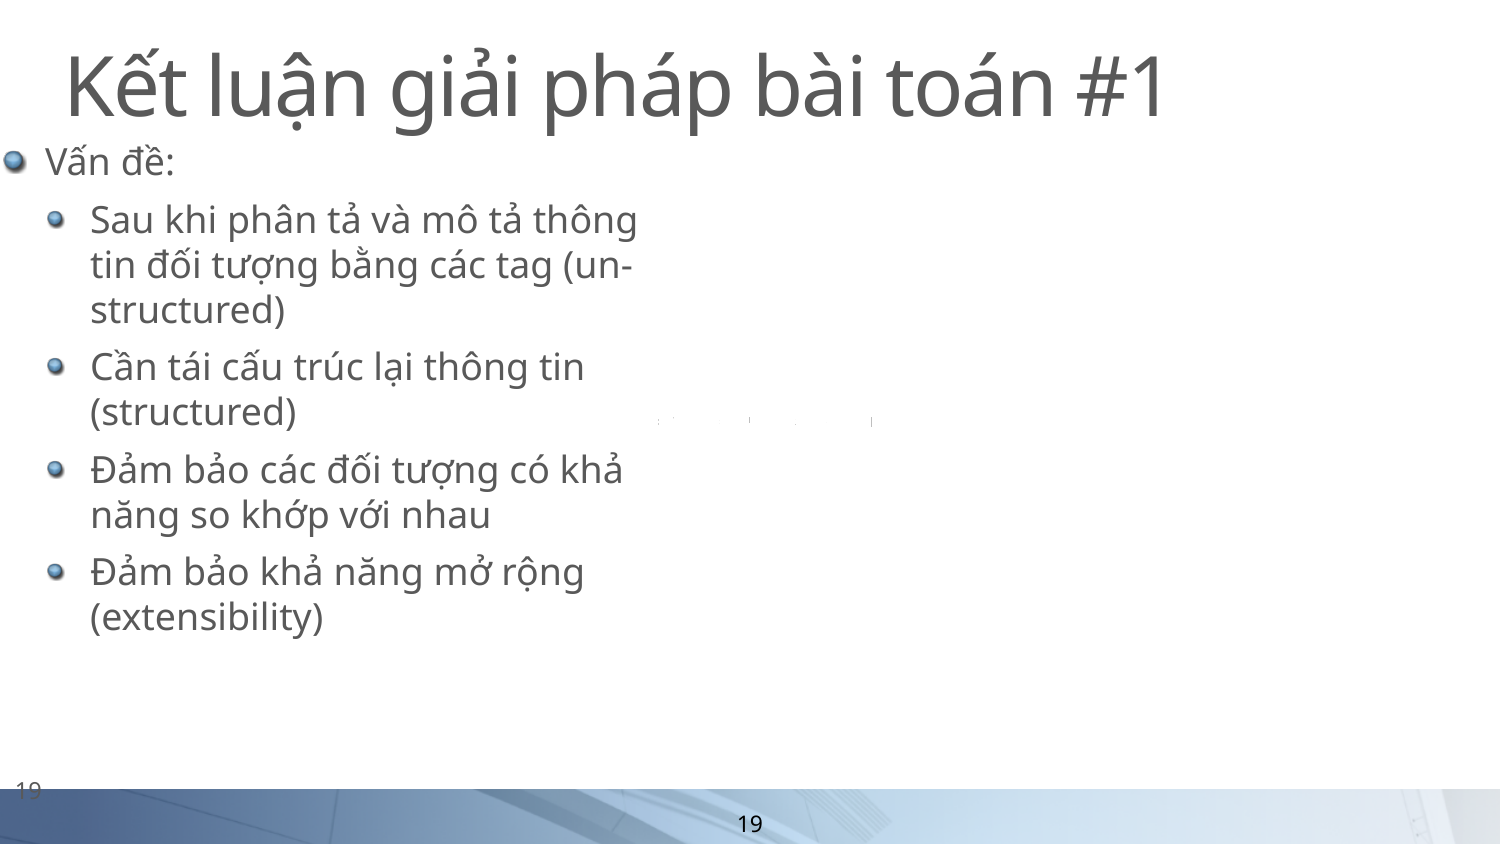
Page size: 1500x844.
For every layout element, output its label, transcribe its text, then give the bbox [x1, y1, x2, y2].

text_box Vấn đề: Sau khi phân tả và mô tả thông tin đối tượng bằng các tag (un-structured) Cần tái cấu trúc lại thông tin (structured) Đảm bảo các đối tượng có khả năng so khớp với nhau Đảm bảo khả năng mở rộng (extensibility) [0, 138, 644, 639]
picture [44, 208, 65, 229]
picture [0, 147, 27, 174]
picture [44, 458, 65, 479]
picture [644, 417, 887, 427]
picture [44, 561, 65, 581]
picture [0, 789, 1500, 844]
slide_number 19 [0, 768, 88, 816]
title Kết luận giải pháp bài toán #1 [63, 44, 1436, 113]
picture [44, 355, 65, 376]
